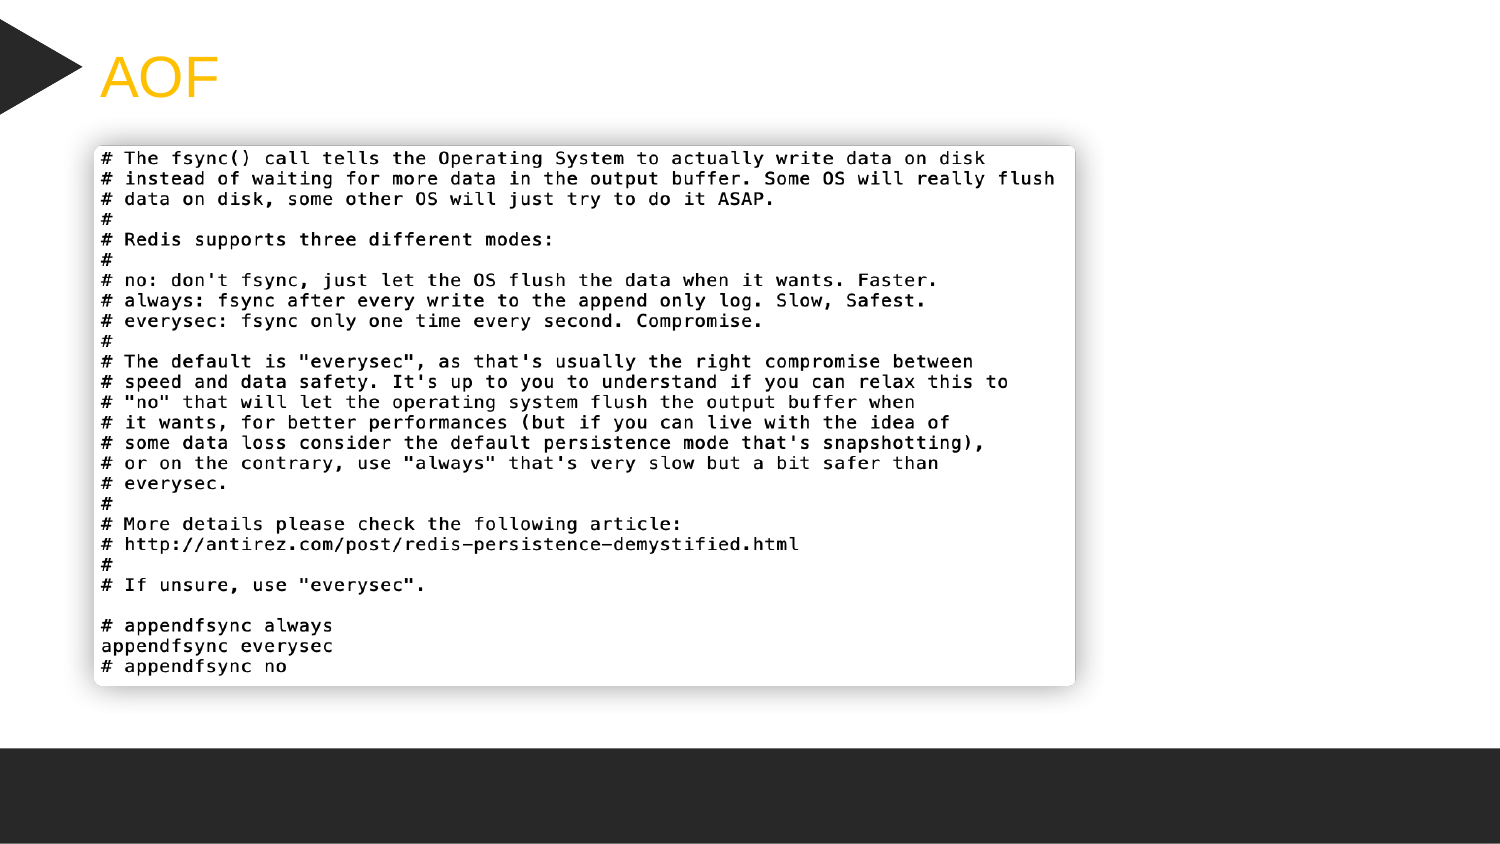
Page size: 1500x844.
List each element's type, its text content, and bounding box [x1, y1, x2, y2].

picture [64, 117, 1105, 714]
text_box [0, 748, 1500, 844]
text_box [0, 19, 83, 115]
text_box AOF [85, 32, 235, 117]
